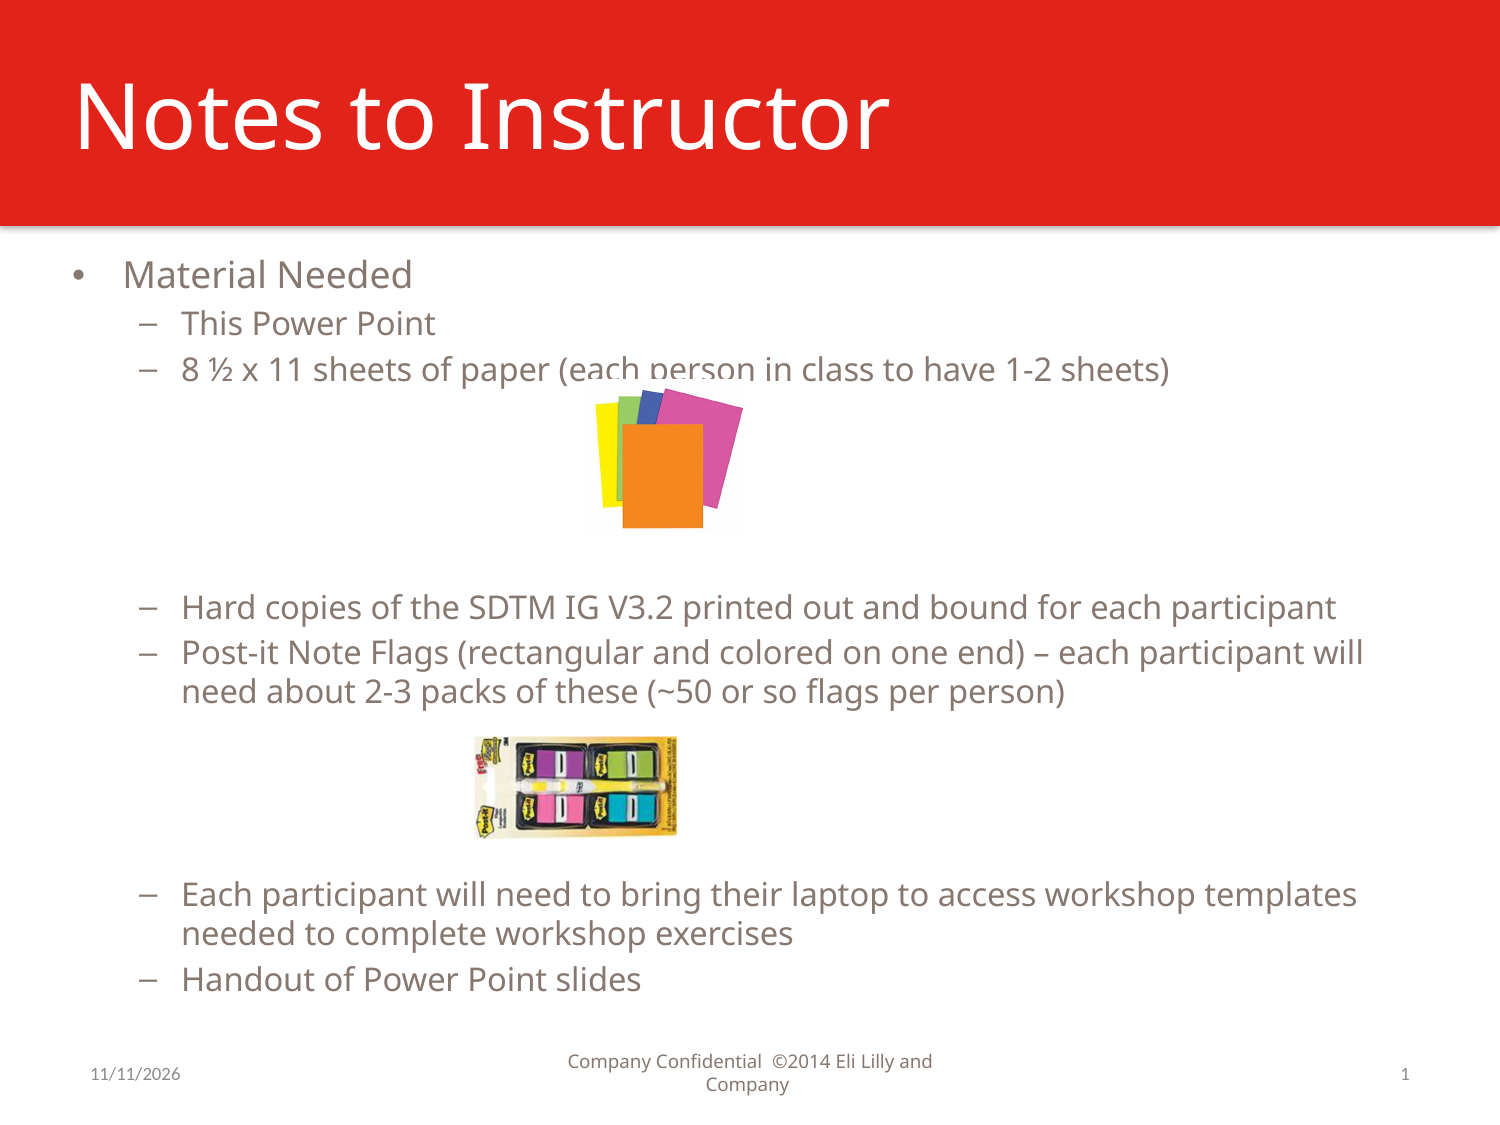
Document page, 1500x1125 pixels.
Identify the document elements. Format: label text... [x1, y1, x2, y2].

footer Company Confidential ©2014 Eli Lilly and Company [512, 1042, 988, 1103]
picture [587, 378, 745, 533]
slide_number 1 [1074, 1042, 1425, 1103]
picture [475, 686, 676, 889]
list Material Needed This Power Point 8 ½ x 11 sheets of paper (each person in class to have 1-2 sheets) Hard copies of the SDTM IG V3.2 printed out and bound for each participant Post-it Note Flags (rectangular and colored on one end) – each participant will need about 2-3 packs of these (~50 or so flags per person) Each participant will need to bring their laptop to access workshop templates needed to complete workshop exercises Handout of Power Point slides [56, 244, 1450, 1005]
title Notes to Instructor [56, 19, 1450, 207]
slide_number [75, 1042, 425, 1103]
